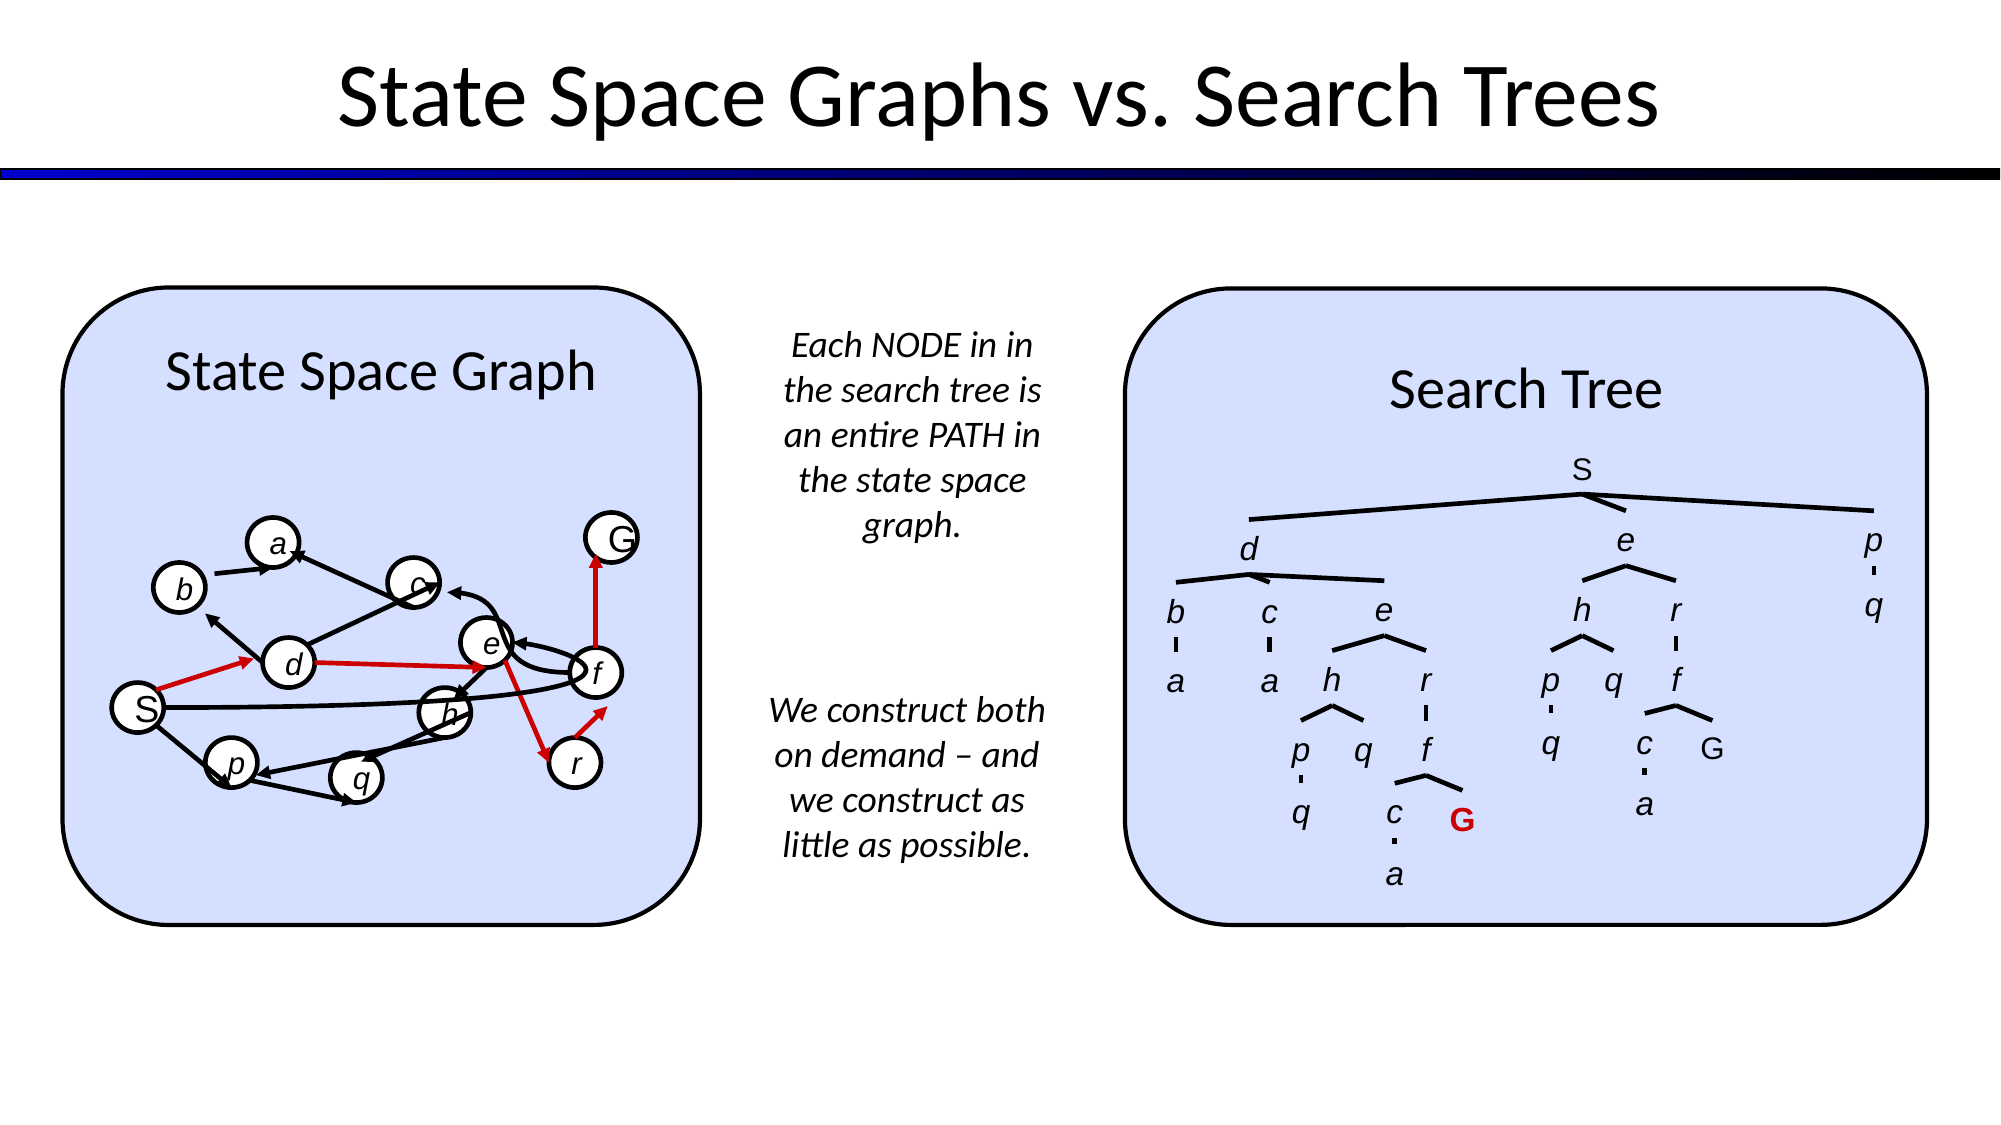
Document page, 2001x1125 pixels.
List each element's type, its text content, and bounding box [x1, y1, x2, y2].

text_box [1384, 635, 1427, 651]
title State Space Graphs vs. Search Trees [0, 0, 2000, 184]
text_box a [1243, 652, 1296, 708]
text_box [62, 287, 700, 925]
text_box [1675, 705, 1713, 721]
text_box r [1649, 580, 1702, 636]
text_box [1248, 494, 1583, 520]
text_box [1175, 574, 1245, 583]
text_box p [1524, 650, 1577, 706]
text_box c [1243, 589, 1296, 638]
text_box q [1847, 575, 1900, 631]
text_box We construct both on demand – and we construct as little as possible. [737, 678, 1077, 873]
text_box f [1399, 720, 1452, 774]
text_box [1581, 635, 1614, 651]
text_box Each NODE in in the search tree is an entire PATH in the state space graph. [750, 312, 1075, 553]
text_box b [1149, 582, 1202, 638]
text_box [1394, 775, 1424, 784]
text_box [1124, 373, 1928, 925]
text_box a [1618, 774, 1671, 830]
text_box q [1337, 720, 1390, 776]
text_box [1581, 494, 1875, 512]
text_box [1425, 775, 1463, 791]
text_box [1581, 566, 1623, 581]
text_box Search Tree [1127, 342, 1928, 428]
text_box r [1399, 650, 1452, 706]
text_box h [1556, 580, 1609, 634]
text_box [1331, 635, 1382, 651]
text_box c [1618, 713, 1660, 769]
text_box S [1514, 441, 1650, 493]
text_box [1248, 574, 1385, 581]
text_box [1644, 705, 1674, 714]
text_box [1332, 705, 1364, 721]
text_box p [1274, 720, 1327, 776]
text_box e [1599, 519, 1652, 564]
text_box [1138, 288, 1914, 342]
text_box State Space Graph [99, 324, 663, 410]
text_box q [1274, 783, 1327, 839]
text_box c [1368, 783, 1410, 839]
text_box q [1524, 713, 1577, 769]
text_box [1625, 566, 1677, 581]
text_box a [1149, 652, 1202, 708]
text_box G [1410, 790, 1515, 846]
text_box d [1222, 519, 1275, 573]
text_box G [1660, 720, 1765, 773]
text_box a [1368, 844, 1421, 900]
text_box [1550, 635, 1580, 651]
text_box f [1649, 650, 1702, 704]
text_box e [1358, 580, 1411, 634]
text_box p [1847, 510, 1900, 566]
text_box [111, 512, 638, 803]
text_box q [1587, 650, 1640, 706]
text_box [1300, 705, 1330, 721]
text_box h [1306, 650, 1359, 704]
